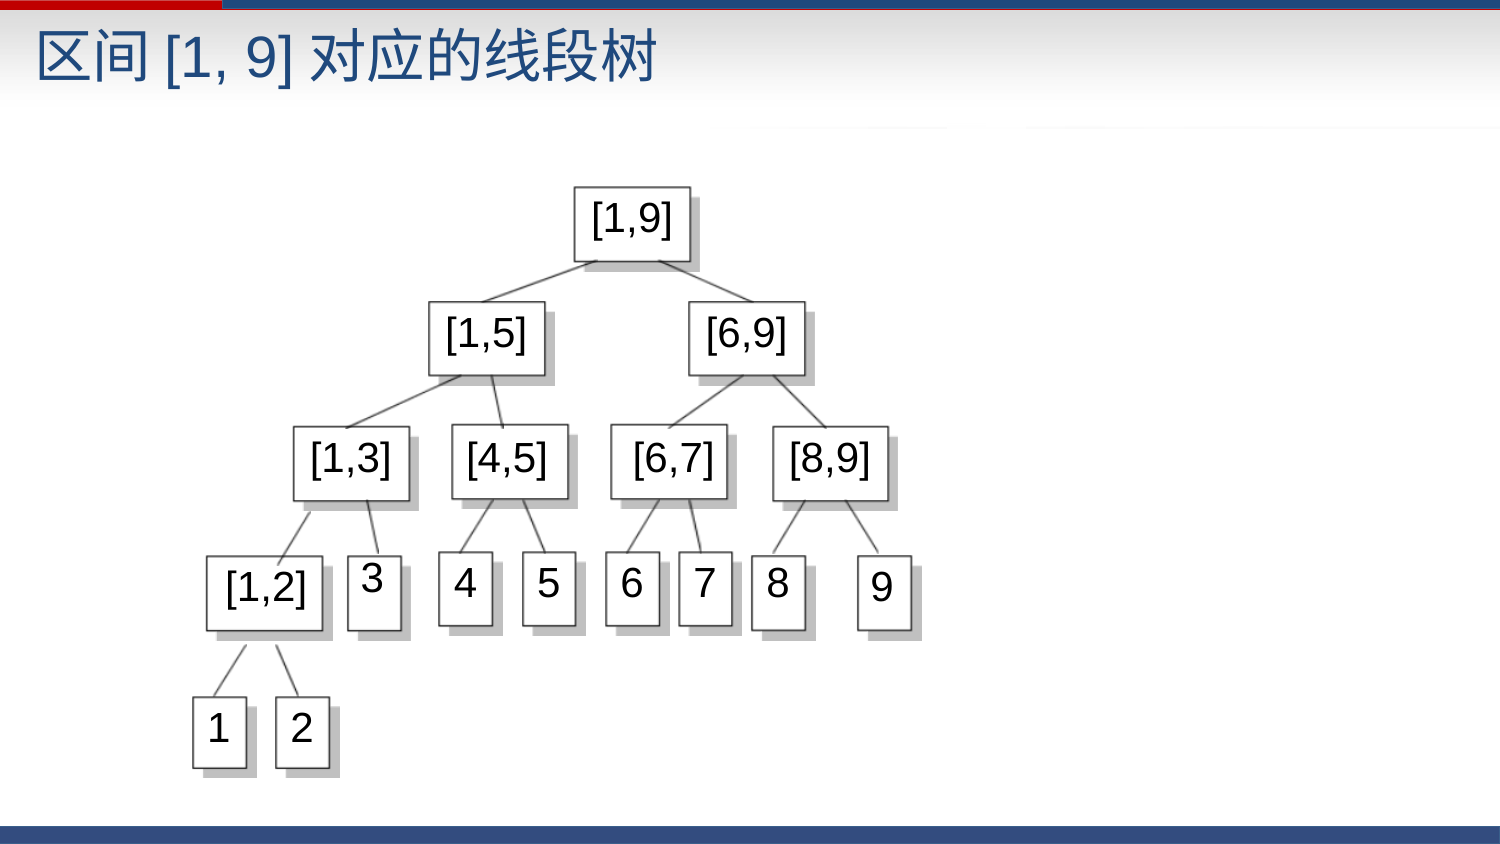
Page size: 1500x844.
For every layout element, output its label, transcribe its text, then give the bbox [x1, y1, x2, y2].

picture [274, 643, 340, 778]
picture [0, 10, 1500, 129]
picture [204, 185, 922, 641]
picture [189, 643, 257, 778]
text_box 区间[1, 9]对应的线段树 [0, 9, 1050, 107]
